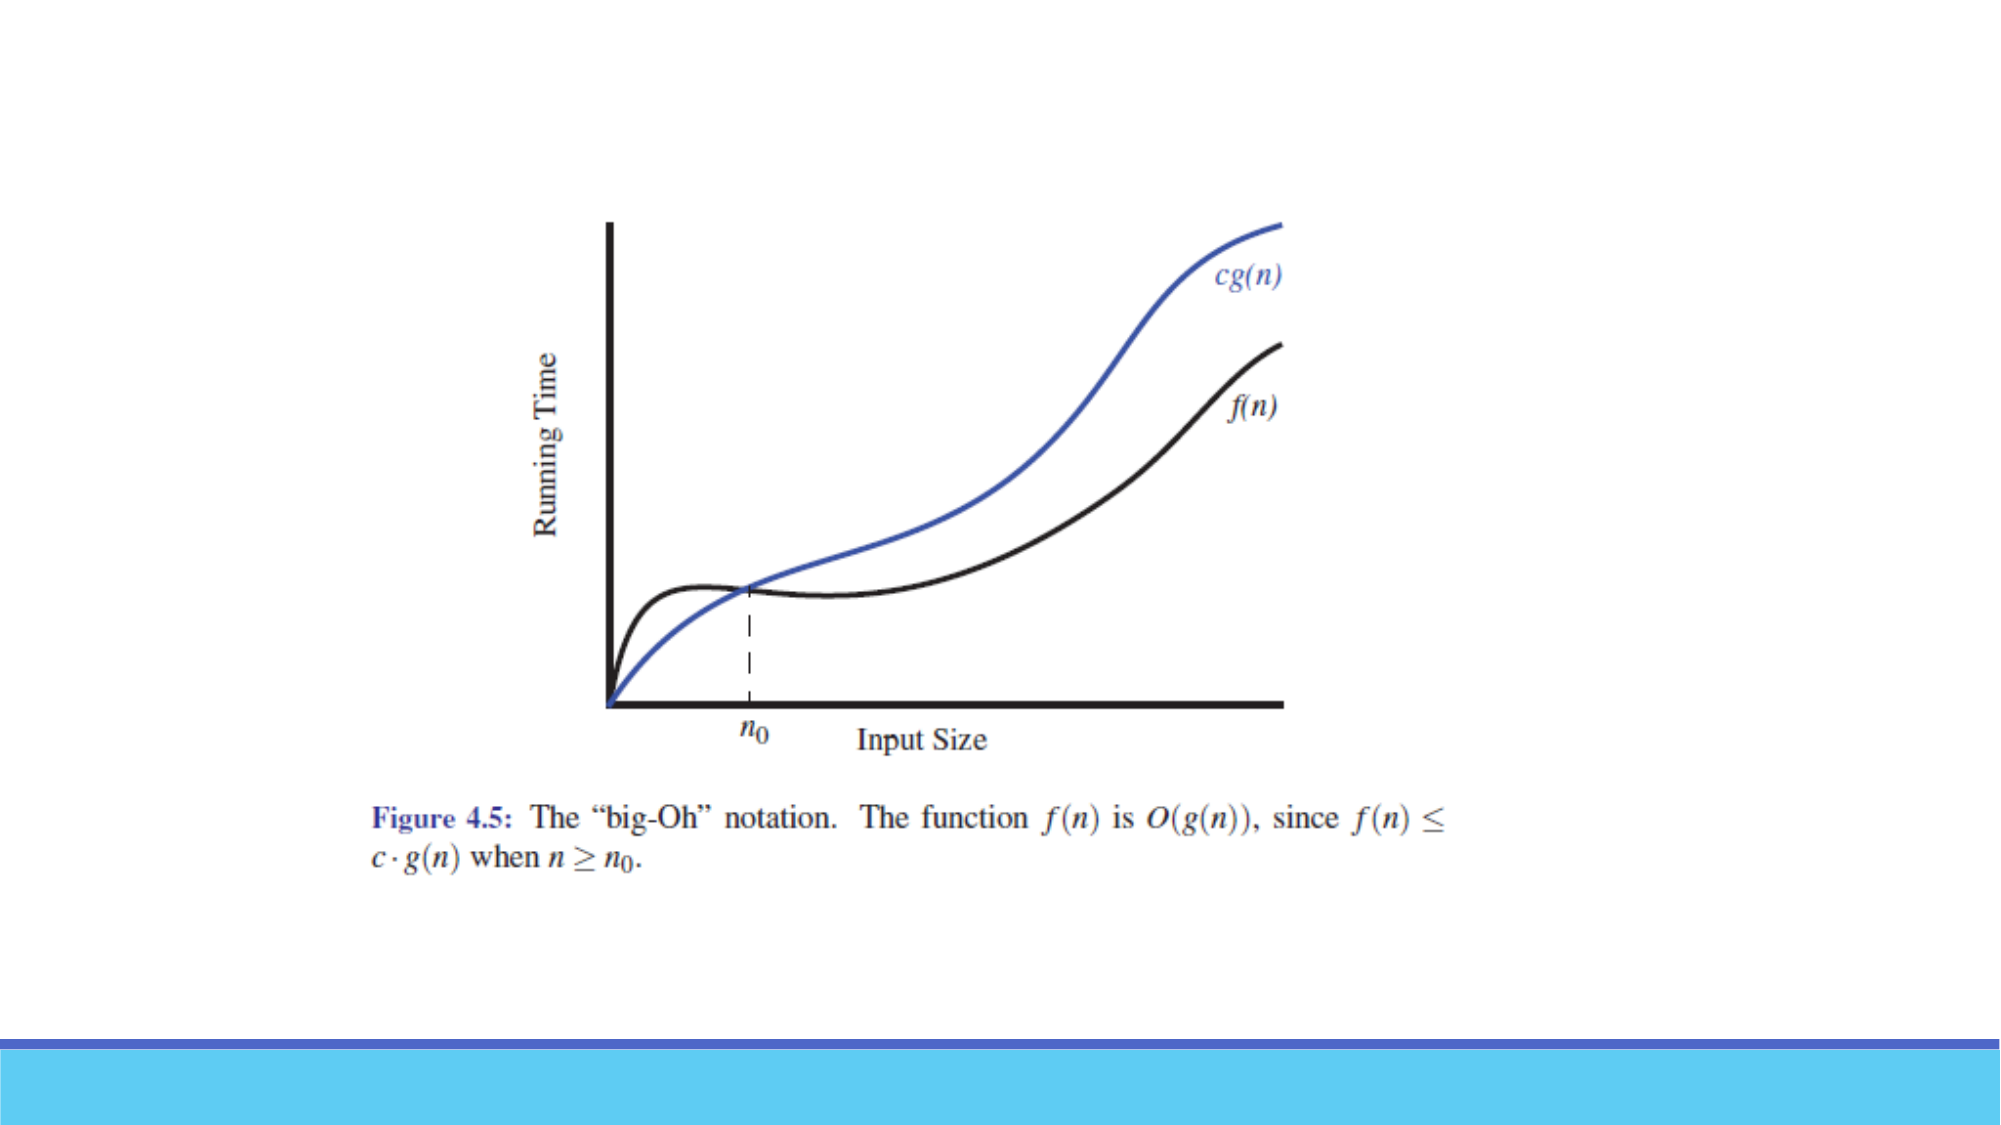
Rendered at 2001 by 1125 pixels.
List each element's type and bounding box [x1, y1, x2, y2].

picture [368, 164, 1470, 894]
